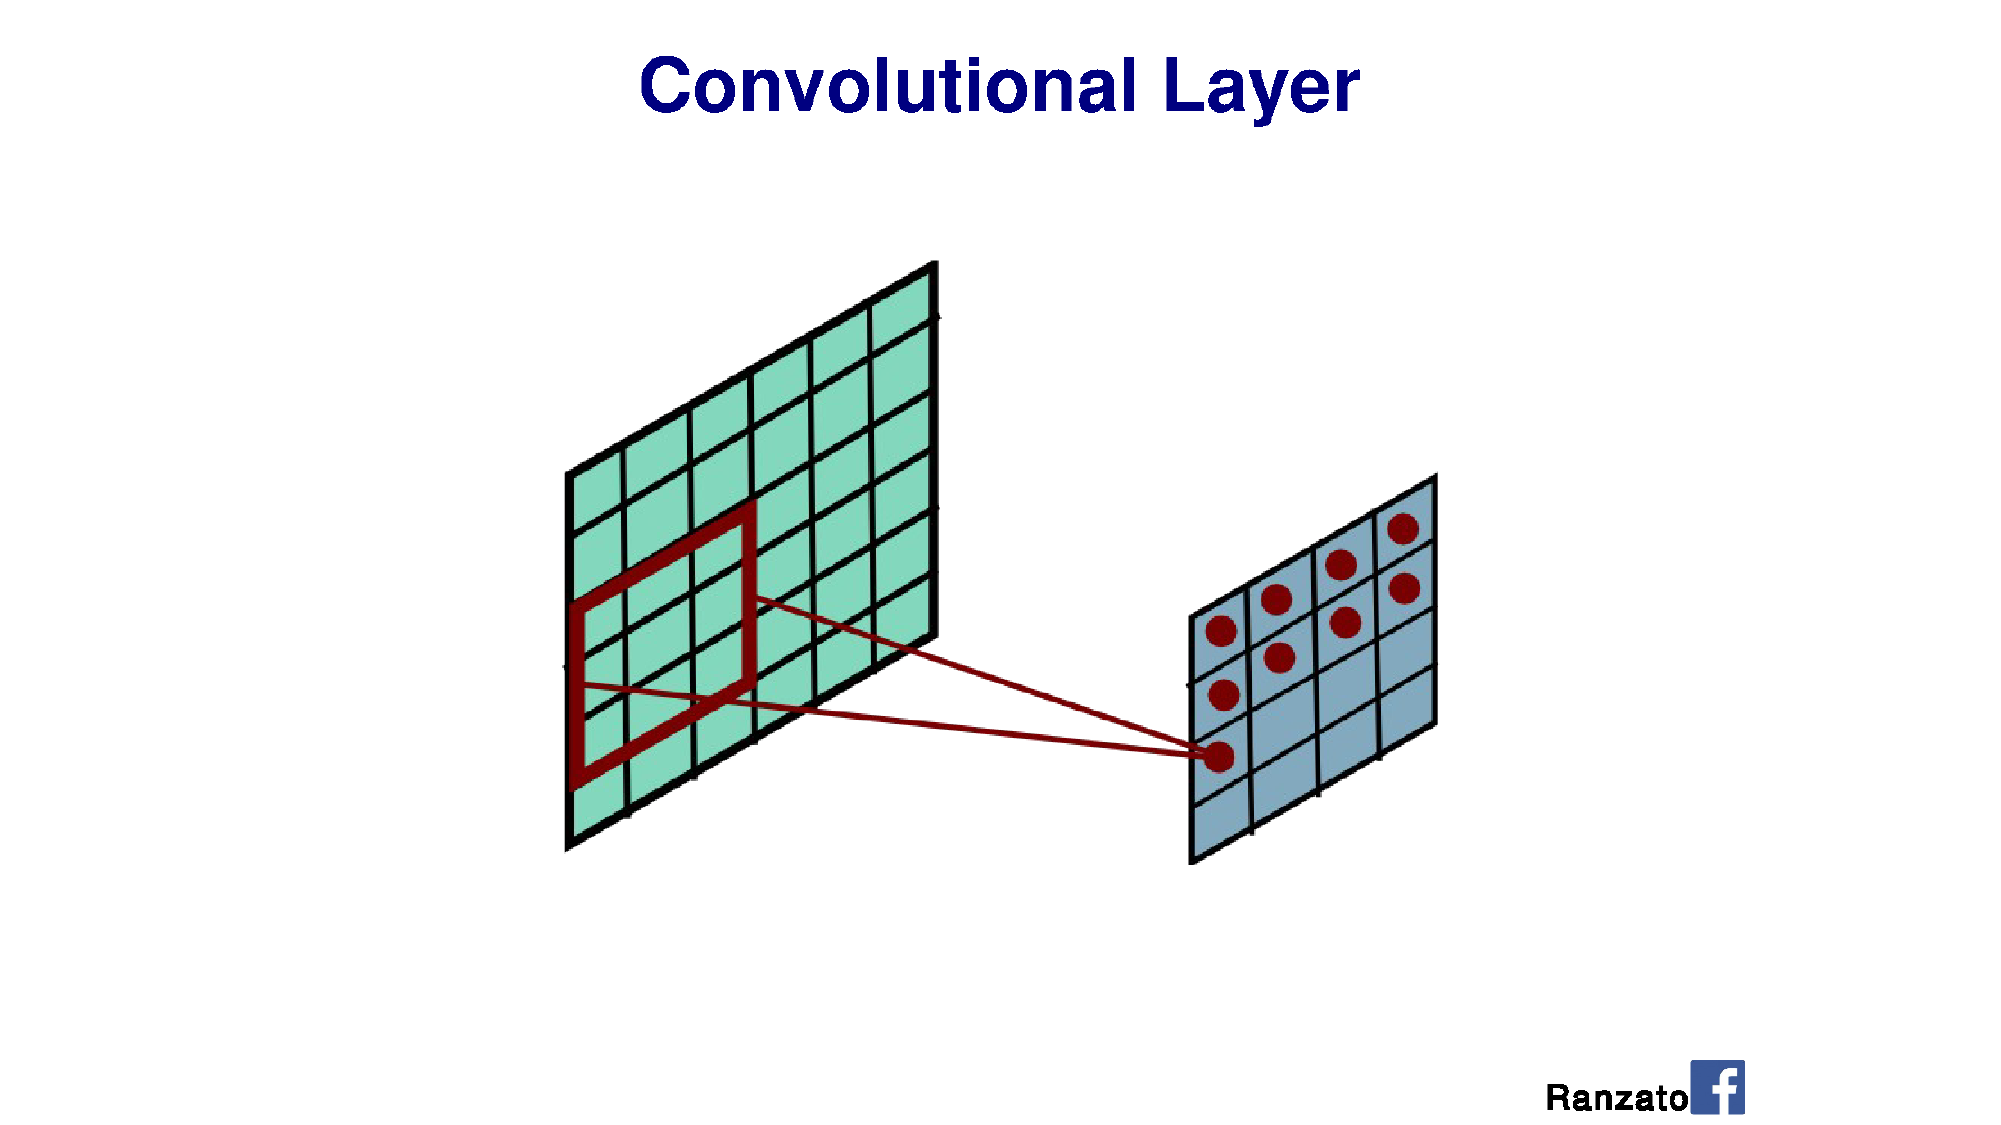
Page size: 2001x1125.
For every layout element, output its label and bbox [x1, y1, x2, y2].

picture [251, 1, 1749, 1125]
